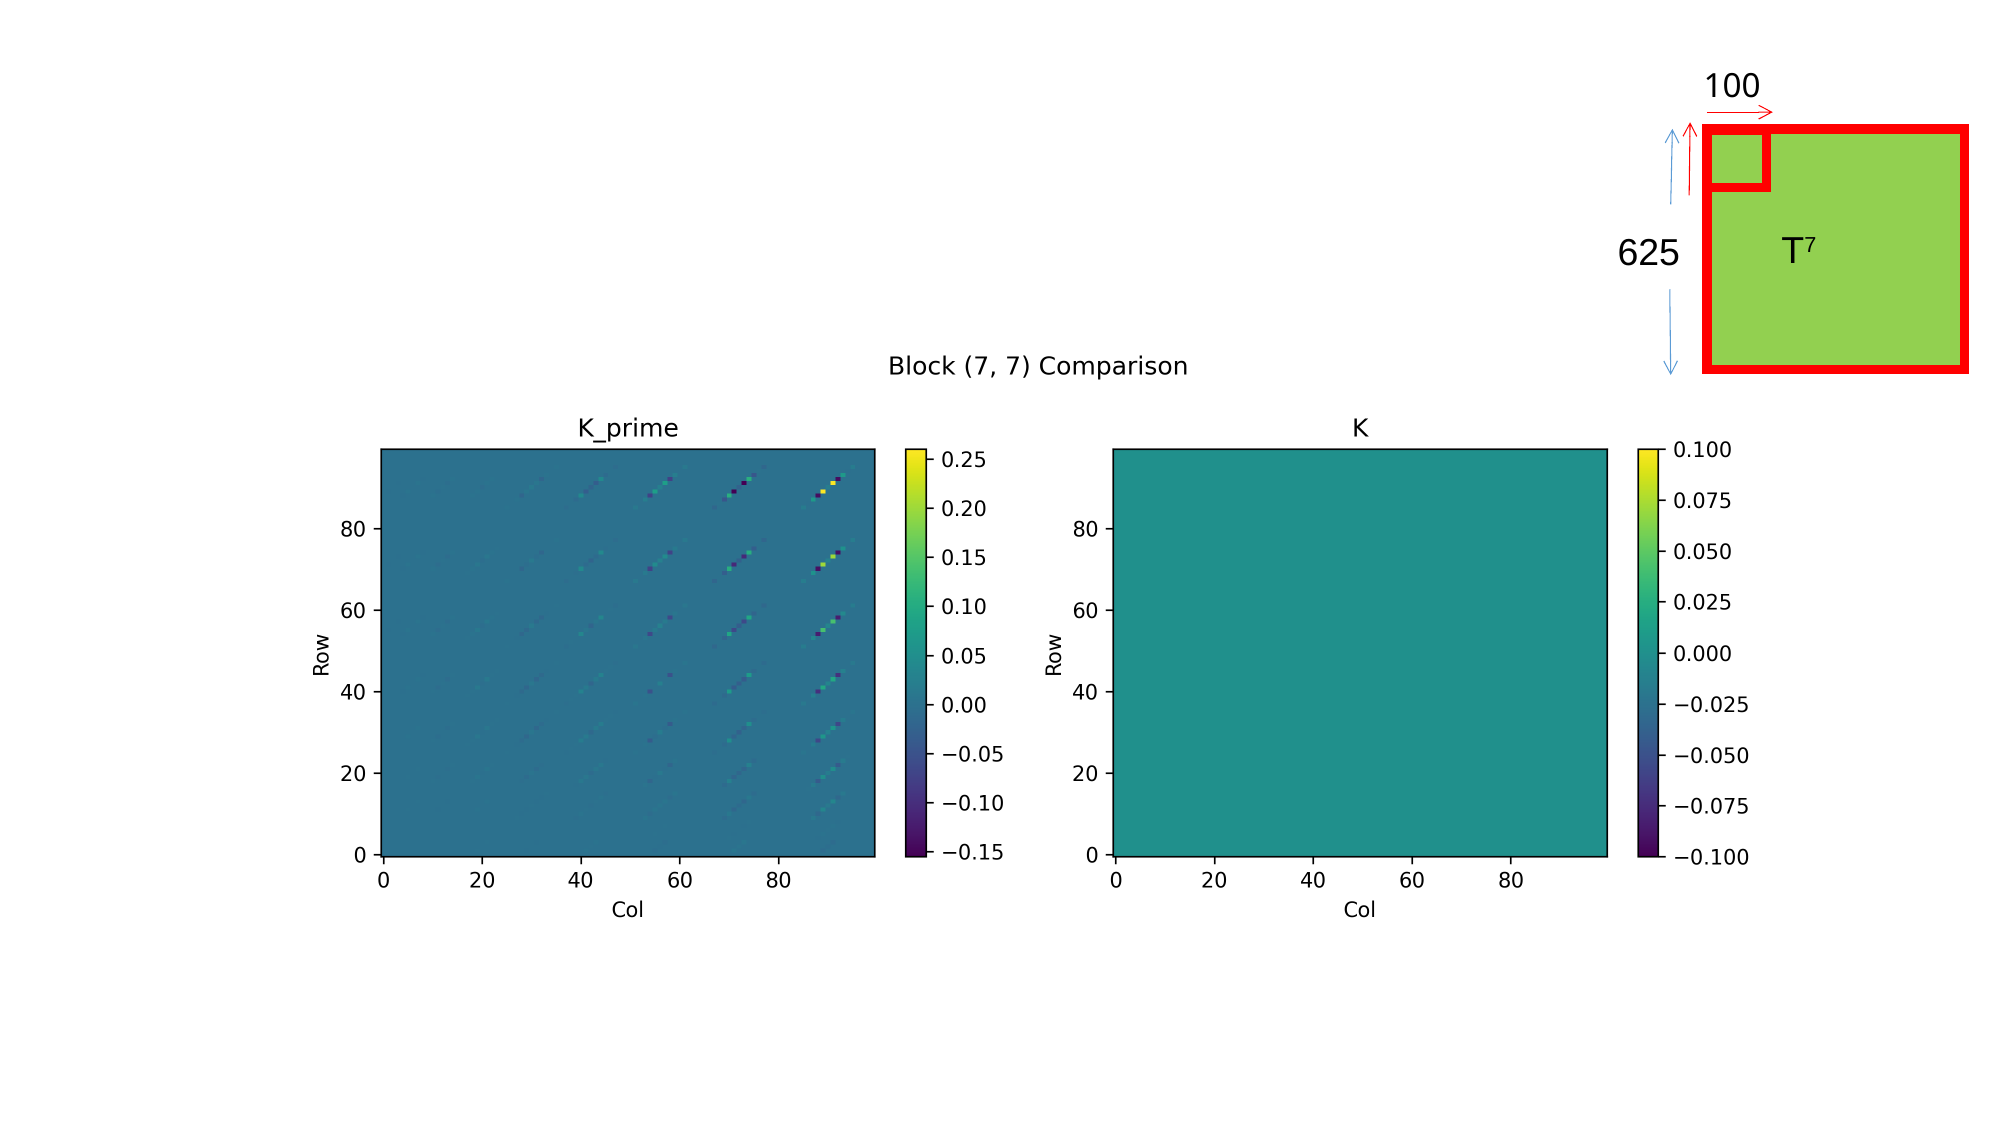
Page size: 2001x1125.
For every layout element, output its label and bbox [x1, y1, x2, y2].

picture [287, 343, 1788, 944]
text_box [1602, 56, 1965, 375]
